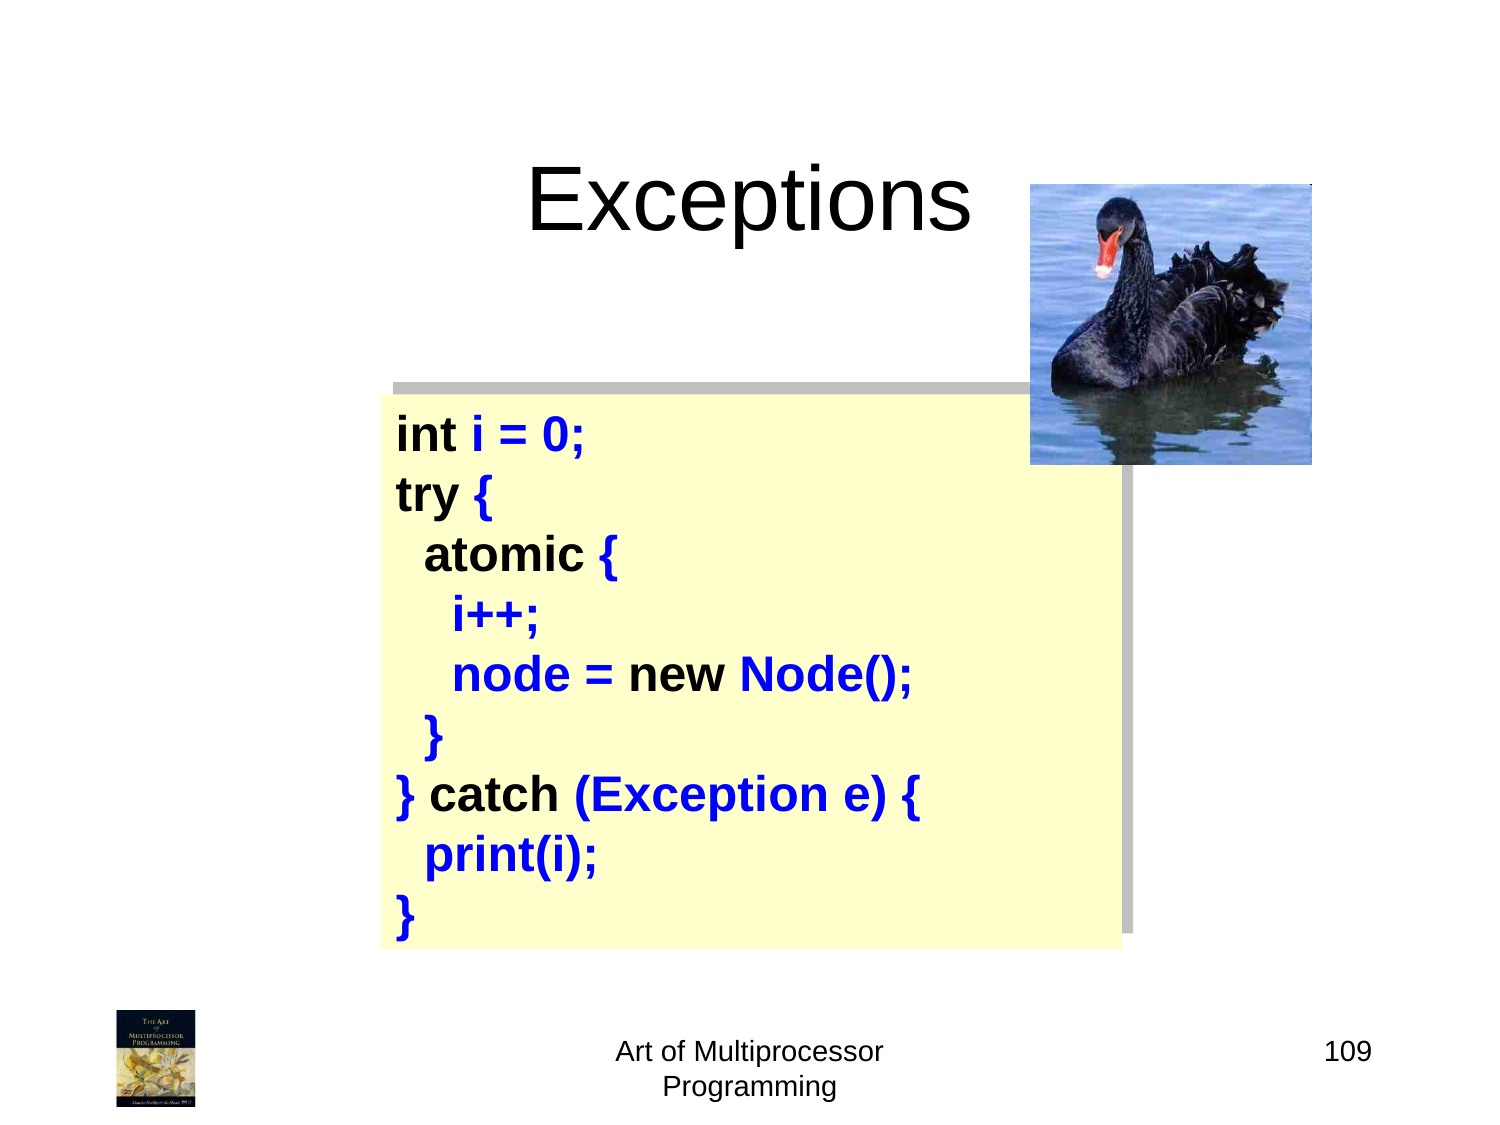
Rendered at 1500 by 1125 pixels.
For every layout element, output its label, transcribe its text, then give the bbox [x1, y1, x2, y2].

picture [107, 1010, 204, 1107]
title Exceptions [112, 99, 1388, 288]
footer Art of Multiprocessor Programming [512, 1025, 988, 1100]
picture [1030, 184, 1312, 466]
slide_number 109 [1074, 1024, 1388, 1101]
text_box int i = 0; try { atomic { i++; node = new Node(); } } catch (Exception e) { print(i); } [380, 394, 1122, 950]
